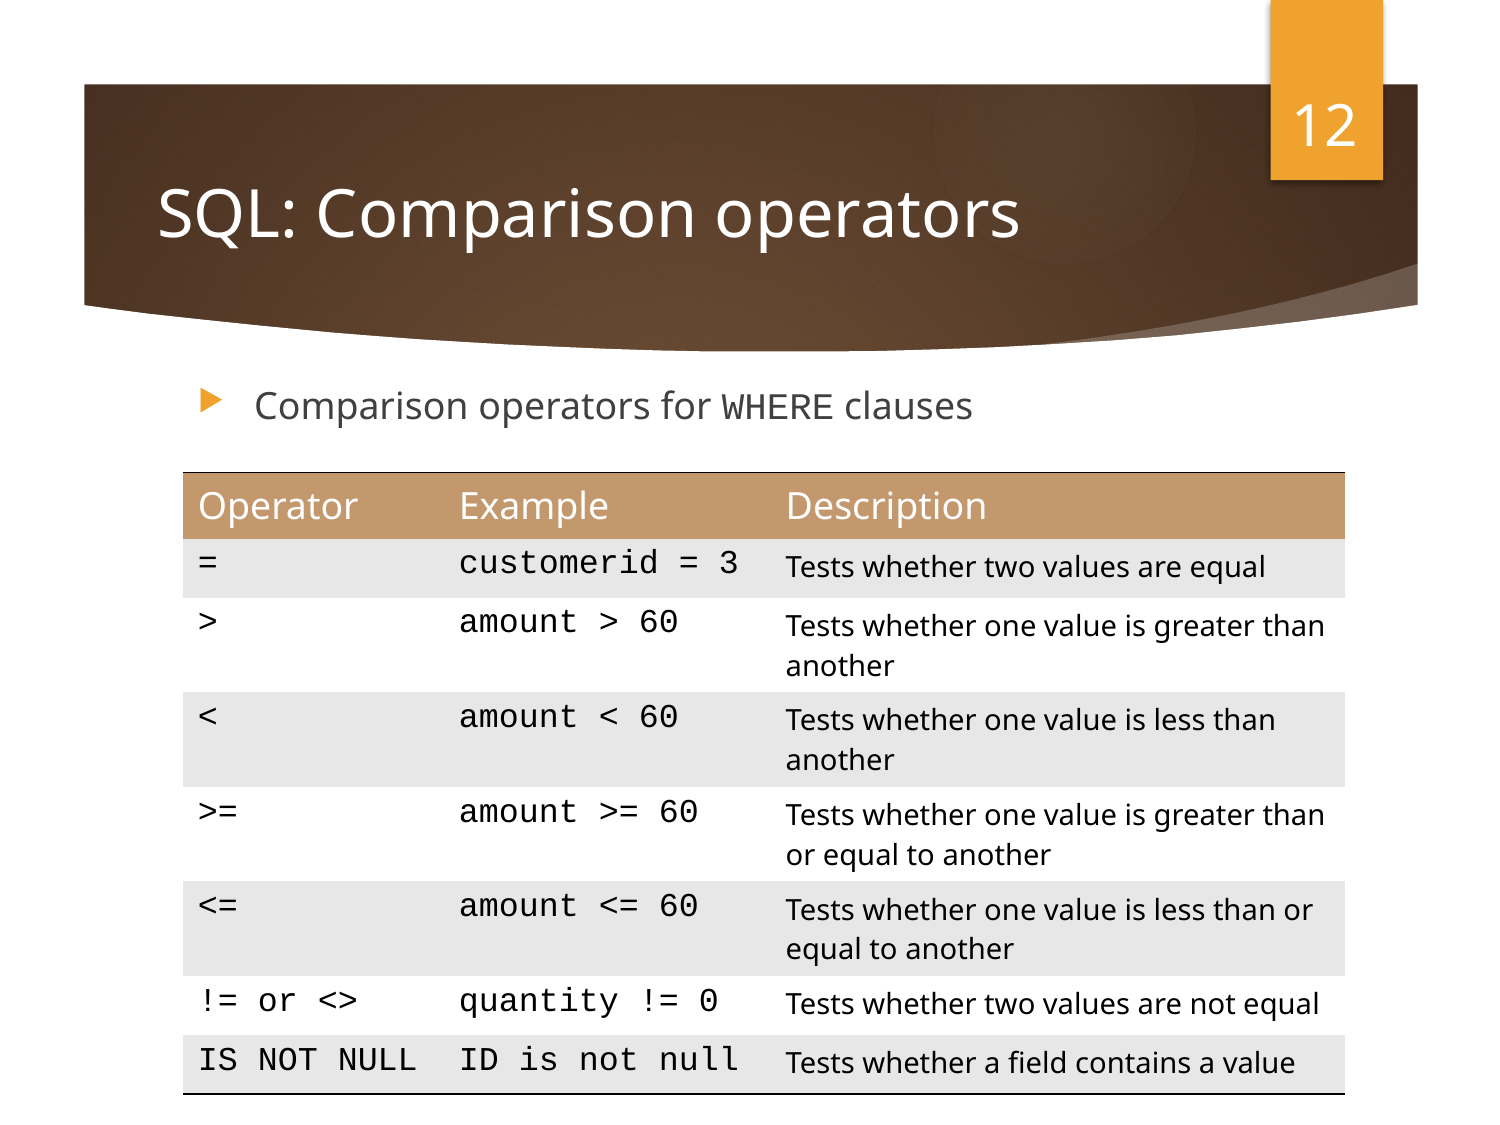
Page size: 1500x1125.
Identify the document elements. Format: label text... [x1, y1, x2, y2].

list Comparison operators for WHERE clauses [182, 374, 1432, 977]
table_cell Tests whether one value is less than another [771, 692, 1345, 787]
table_cell amount < 60 [444, 692, 771, 787]
table_cell <= [183, 881, 444, 976]
table_cell Tests whether a field contains a value [771, 1035, 1345, 1093]
table_header Example [444, 473, 771, 539]
table_cell != or <> [183, 976, 444, 1035]
table_cell IS NOT NULL [183, 1035, 444, 1093]
table_header Description [771, 473, 1345, 539]
table_cell Tests whether two values are equal [771, 539, 1345, 598]
table_cell = [183, 539, 444, 598]
table_header Operator [183, 473, 444, 539]
table_cell amount >= 60 [444, 787, 771, 881]
title SQL: Comparison operators [142, 152, 1183, 269]
table_cell Tests whether one value is greater than another [771, 598, 1345, 692]
table_cell amount > 60 [444, 598, 771, 692]
table_cell customerid = 3 [444, 539, 771, 598]
table_cell quantity != 0 [444, 976, 771, 1035]
table_cell < [183, 692, 444, 787]
slide_number 12 [1259, 48, 1390, 175]
table_cell Tests whether one value is less than or equal to another [771, 881, 1345, 976]
table_cell > [183, 598, 444, 692]
table_cell Tests whether two values are not equal [771, 976, 1345, 1035]
table_cell Tests whether one value is greater than or equal to another [771, 787, 1345, 881]
table_cell amount <= 60 [444, 881, 771, 976]
table_cell ID is not null [444, 1035, 771, 1093]
table_cell >= [183, 787, 444, 881]
